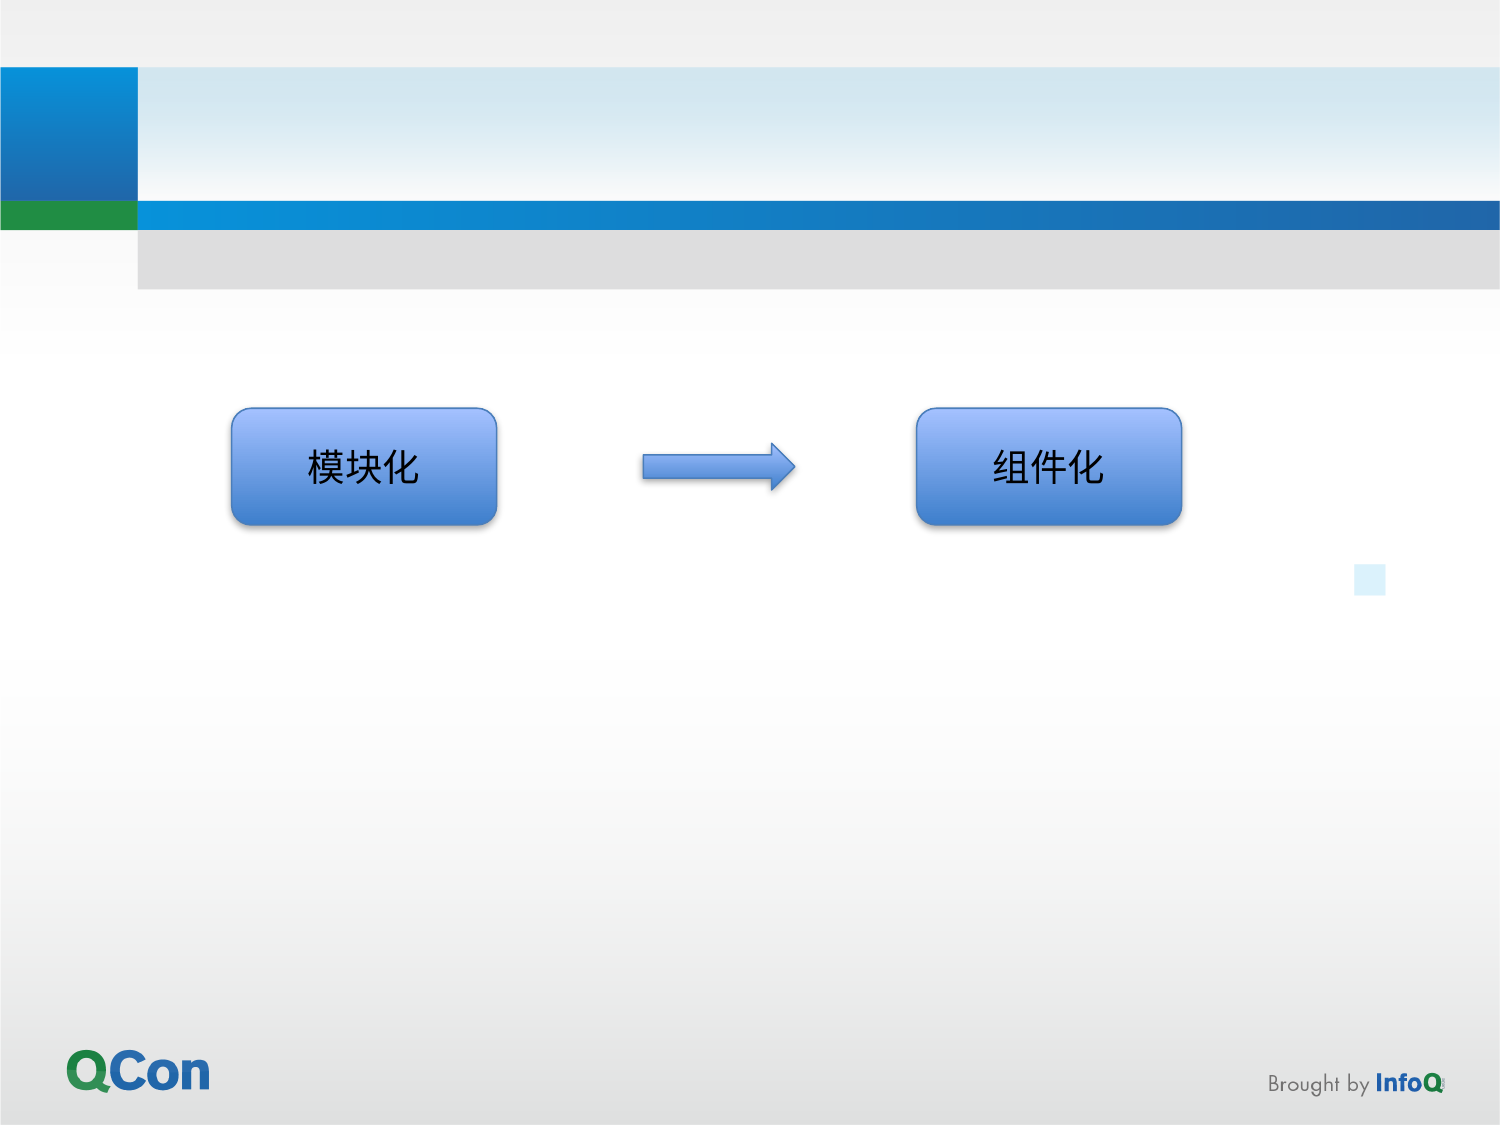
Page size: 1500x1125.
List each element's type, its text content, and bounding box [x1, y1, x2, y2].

text_box 模块化 [230, 407, 498, 526]
text_box 组件化 [915, 407, 1183, 526]
picture [0, 0, 1500, 1125]
text_box [642, 442, 796, 491]
